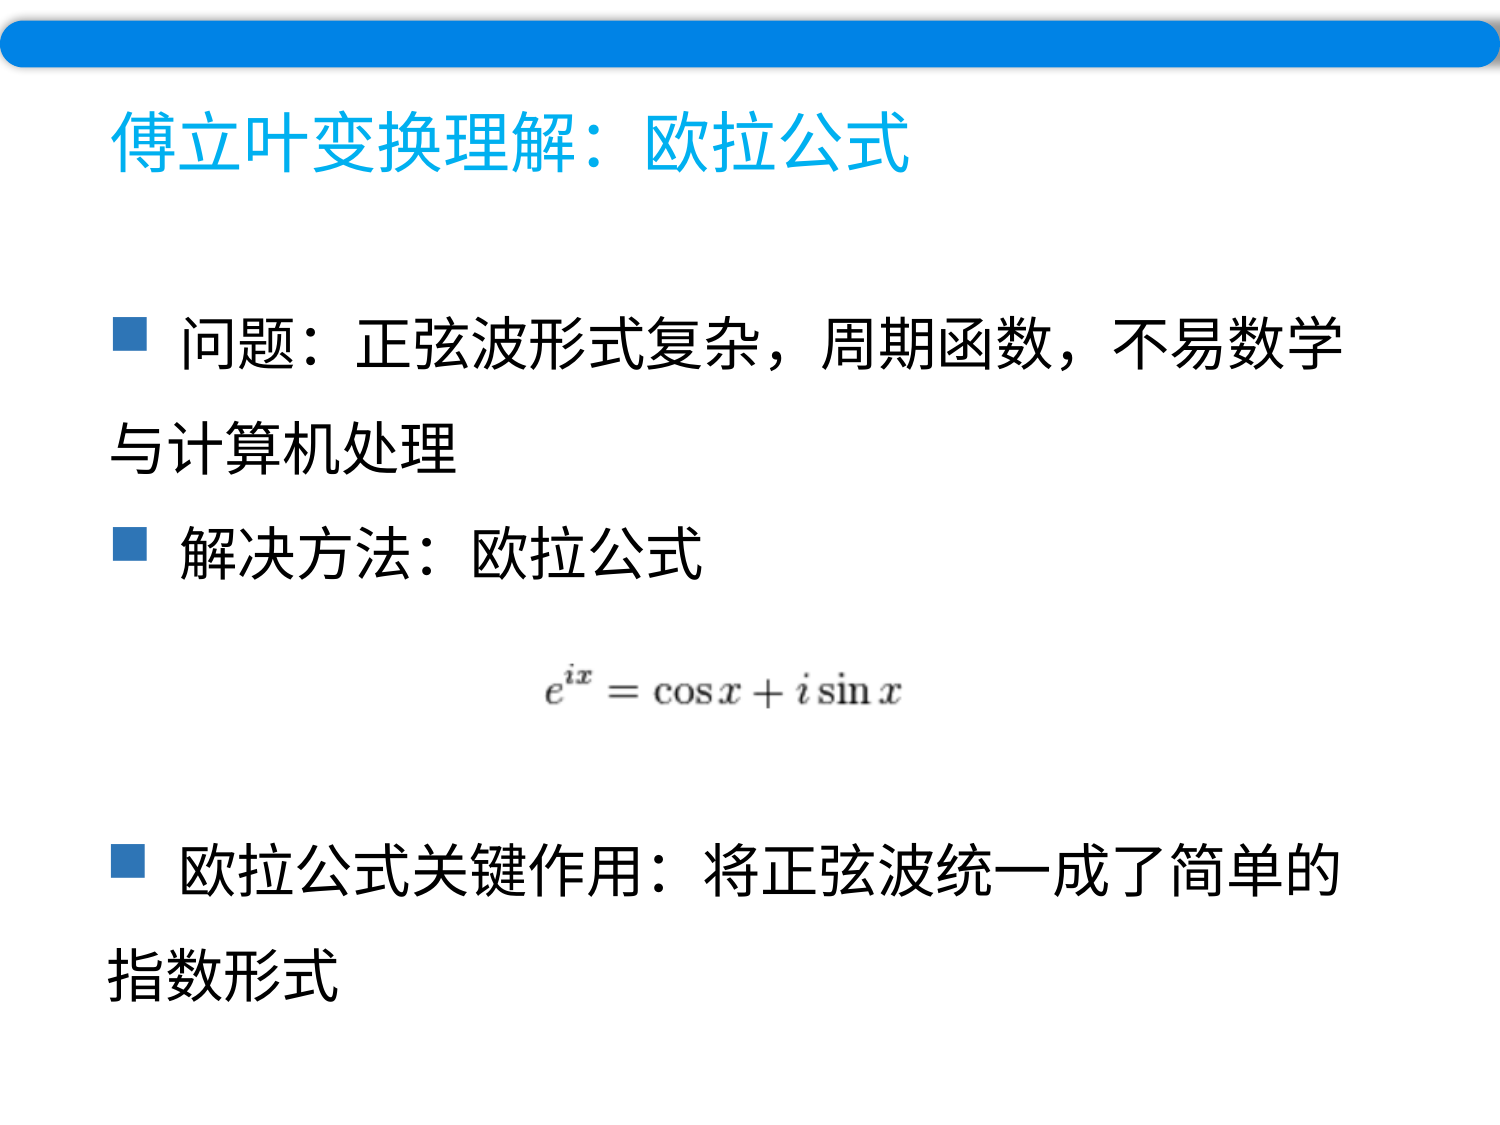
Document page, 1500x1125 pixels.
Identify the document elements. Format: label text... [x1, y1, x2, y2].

text_box 问题：正弦波形式复杂，周期函数，不易数学与计算机处理 解决方法：欧拉公式 [93, 264, 1383, 594]
text_box [0, 19, 1500, 69]
text_box 傅立叶变换理解：欧拉公式 [46, 93, 975, 232]
picture [478, 646, 960, 730]
text_box 欧拉公式关键作用：将正弦波统一成了简单的指数形式 [92, 791, 1405, 1017]
